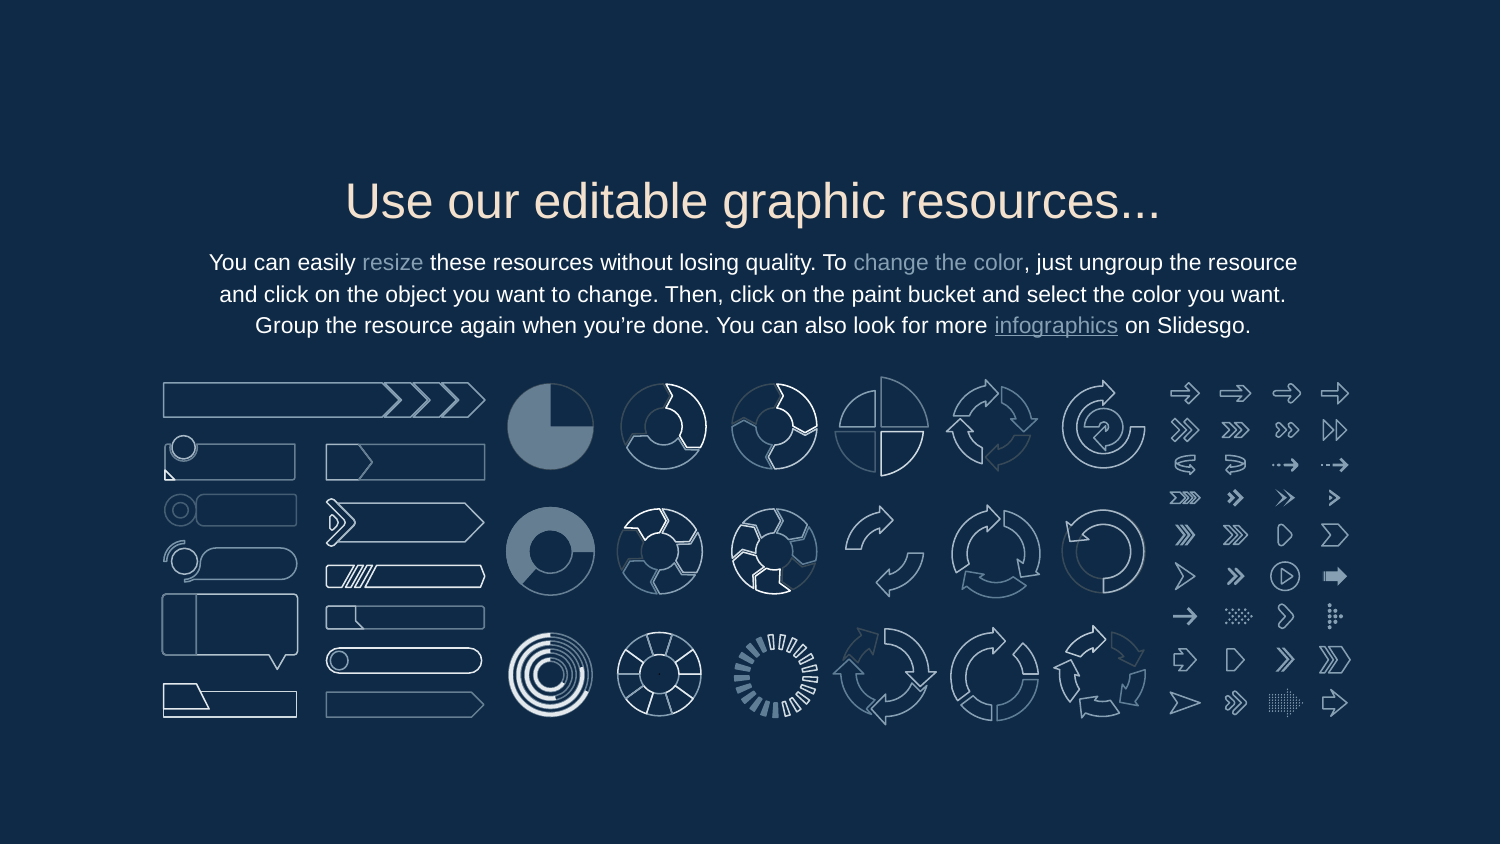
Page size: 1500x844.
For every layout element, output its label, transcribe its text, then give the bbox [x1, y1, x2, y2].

title Use our editable graphic resources... [175, 153, 1332, 233]
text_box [1320, 457, 1349, 473]
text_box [946, 379, 1038, 472]
text_box [1174, 648, 1197, 671]
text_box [1226, 567, 1246, 586]
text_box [1224, 608, 1254, 625]
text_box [832, 627, 937, 725]
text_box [1223, 525, 1248, 545]
text_box [164, 494, 297, 526]
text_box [163, 540, 298, 583]
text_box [163, 683, 297, 718]
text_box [1048, 509, 1146, 594]
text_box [1328, 489, 1341, 507]
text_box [611, 383, 709, 470]
text_box [326, 692, 484, 718]
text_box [1275, 647, 1296, 672]
text_box [1175, 562, 1195, 590]
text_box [1268, 688, 1304, 718]
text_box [326, 444, 485, 481]
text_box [1224, 690, 1248, 715]
text_box [1321, 524, 1348, 546]
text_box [326, 647, 482, 674]
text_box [1227, 488, 1245, 507]
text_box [507, 383, 594, 470]
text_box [615, 508, 705, 595]
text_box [730, 508, 819, 595]
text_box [1271, 458, 1300, 472]
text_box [162, 593, 298, 670]
text_box [1226, 648, 1245, 671]
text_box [845, 505, 924, 597]
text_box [1053, 625, 1146, 719]
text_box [1274, 488, 1296, 507]
text_box You can easily resize these resources without losing quality. To change the color, just ungroup the resource and click on the object you want to change. Then, click on the paint bucket and select the color you want. Group the resource again when you’re done. You can also look for more infographics on Slidesgo. [175, 251, 1332, 331]
text_box [1278, 524, 1292, 546]
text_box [731, 383, 818, 470]
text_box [1323, 419, 1347, 441]
text_box [1278, 604, 1294, 629]
text_box [1175, 455, 1195, 475]
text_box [1174, 524, 1196, 546]
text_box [1048, 380, 1145, 469]
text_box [834, 376, 929, 477]
text_box [1220, 385, 1251, 402]
text_box [1270, 561, 1300, 591]
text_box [734, 634, 818, 718]
text_box [1225, 455, 1246, 475]
text_box [1273, 383, 1301, 403]
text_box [1171, 418, 1199, 442]
text_box [1173, 607, 1198, 626]
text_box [945, 627, 1039, 721]
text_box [1319, 646, 1351, 674]
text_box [326, 605, 485, 630]
text_box [1170, 692, 1201, 714]
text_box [506, 507, 595, 596]
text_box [163, 382, 486, 418]
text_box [1170, 491, 1201, 504]
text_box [617, 632, 702, 717]
text_box [1321, 382, 1349, 404]
text_box [1171, 382, 1200, 404]
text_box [326, 498, 485, 547]
text_box [1322, 689, 1348, 717]
text_box [1322, 566, 1348, 586]
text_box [326, 564, 485, 588]
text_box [1274, 422, 1300, 438]
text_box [943, 504, 1041, 598]
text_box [494, 618, 607, 731]
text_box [1326, 602, 1344, 630]
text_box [1222, 422, 1250, 438]
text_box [164, 435, 296, 481]
